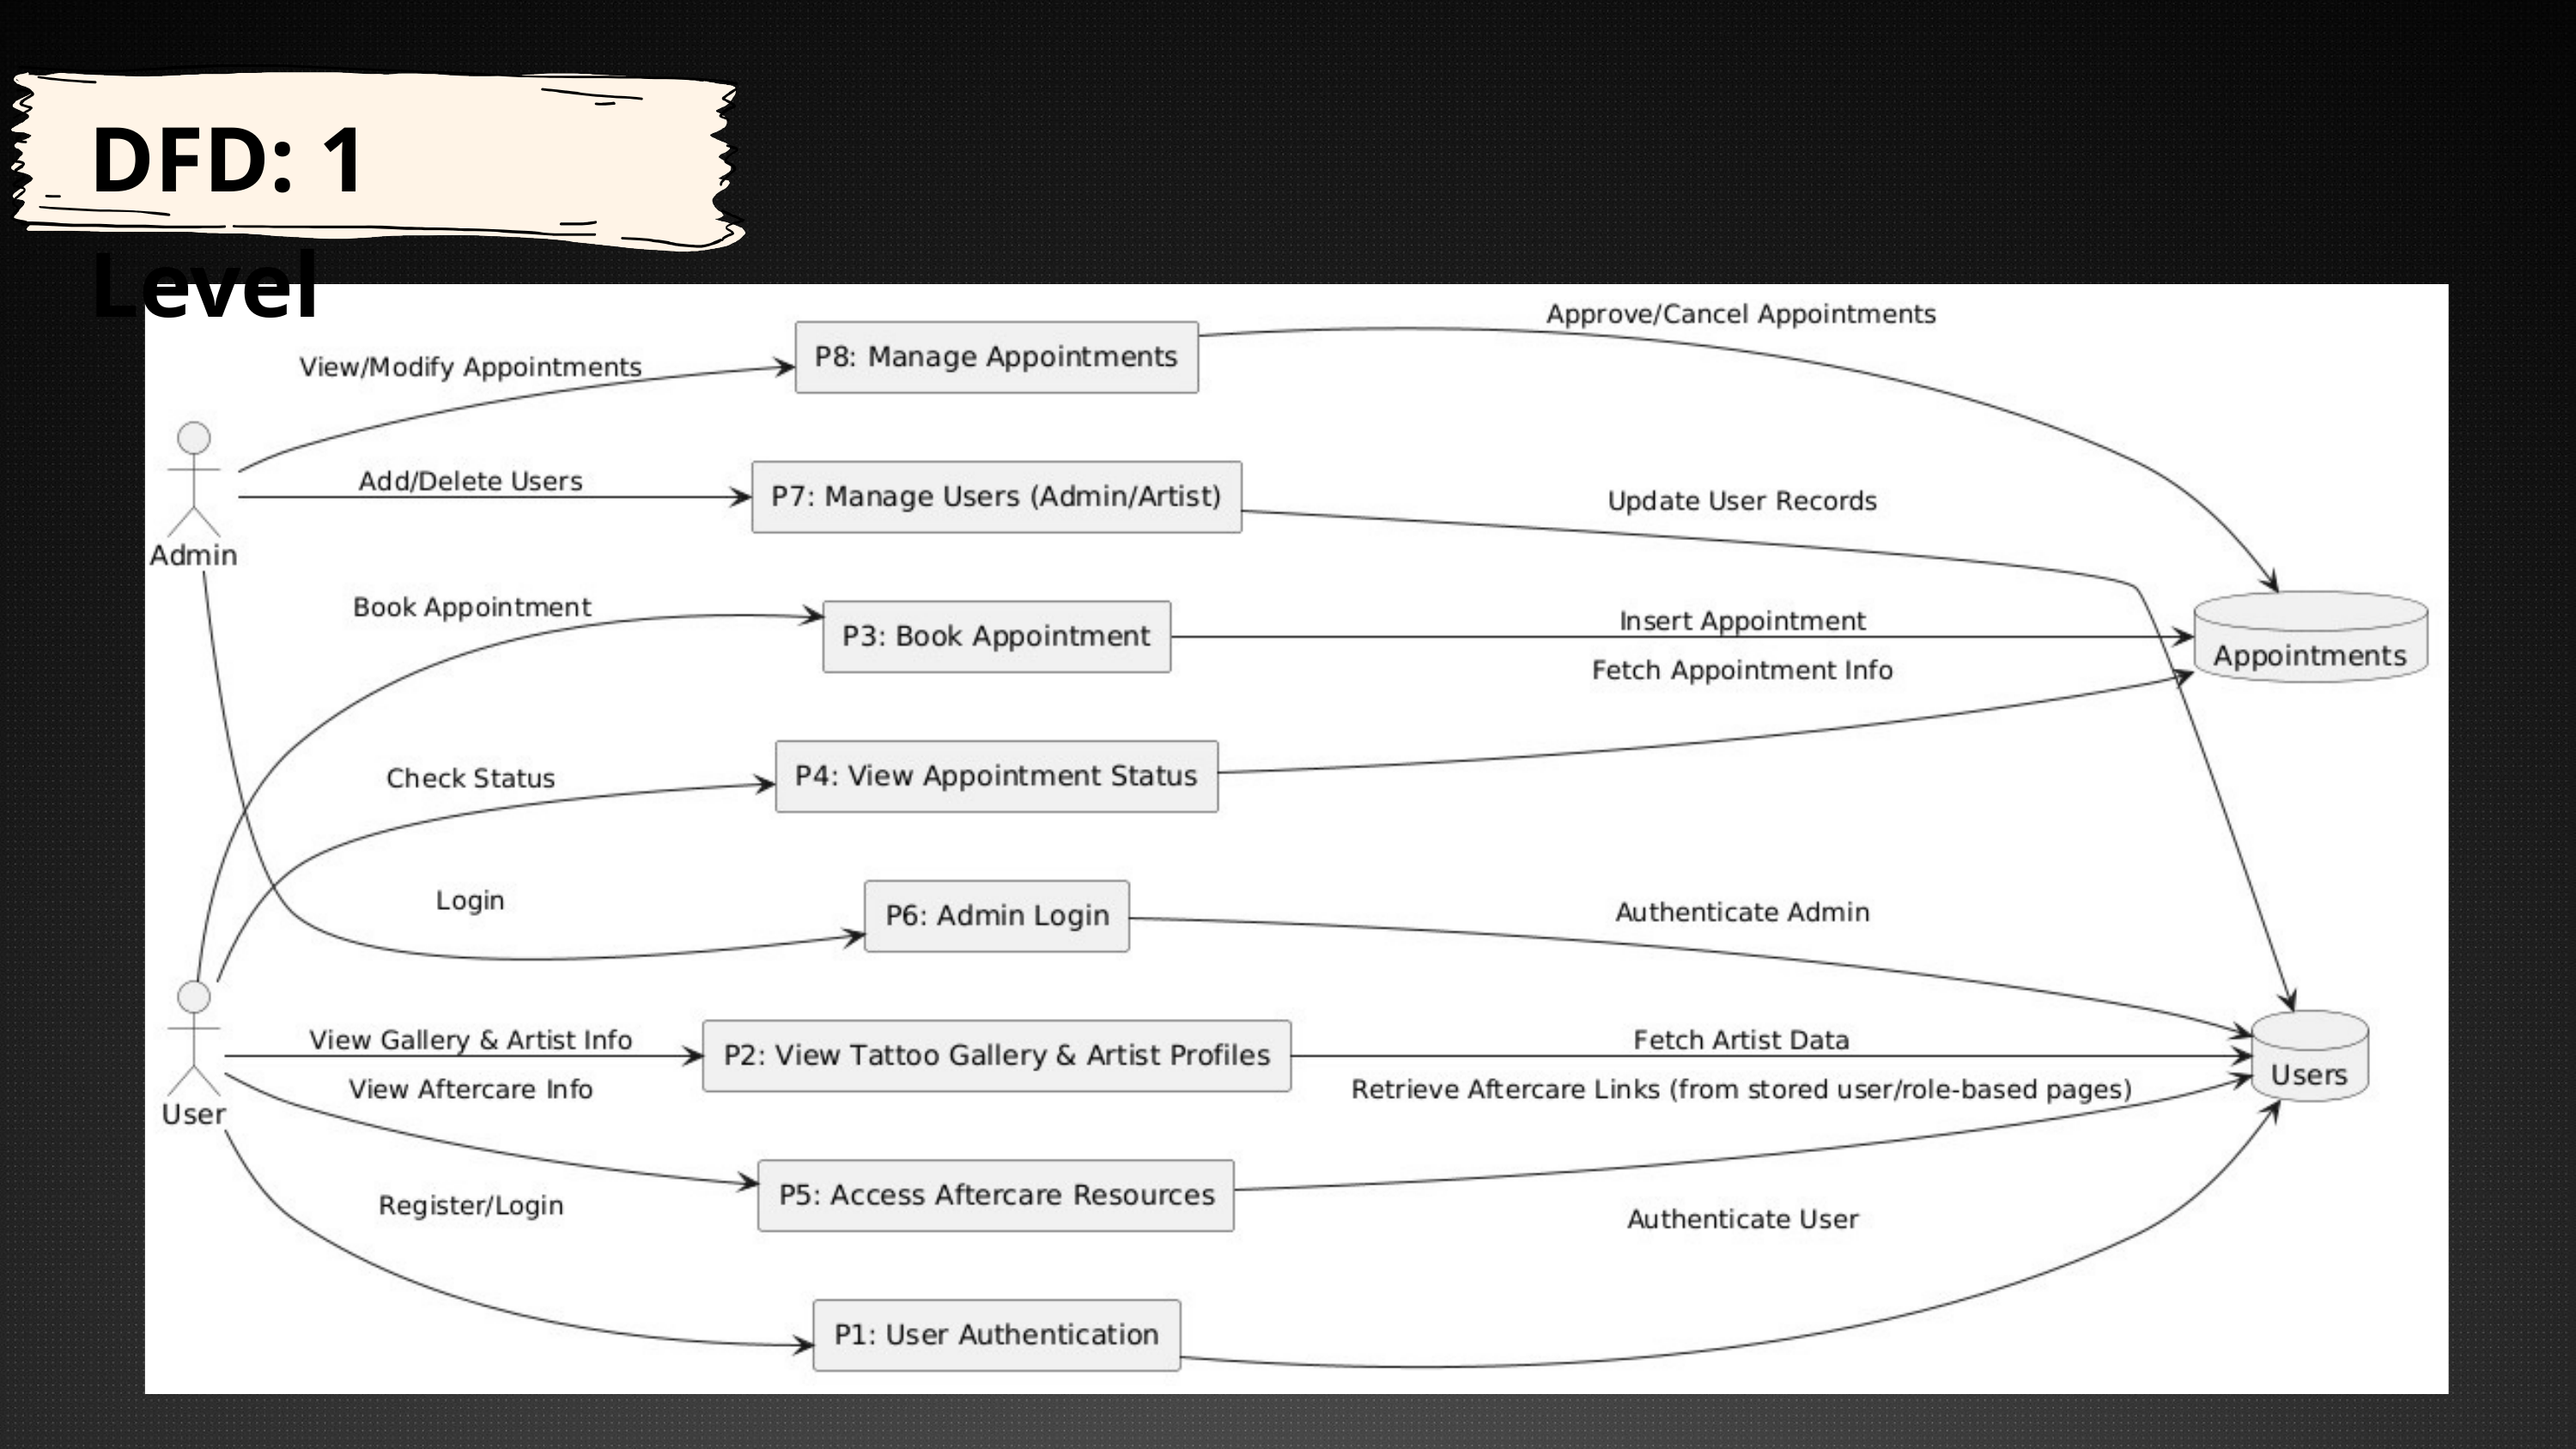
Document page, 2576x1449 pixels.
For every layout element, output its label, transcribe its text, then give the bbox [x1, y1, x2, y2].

text_box [0, 0, 2576, 1449]
text_box [144, 284, 2449, 1394]
text_box DFD: 1 Level [88, 84, 606, 336]
text_box [0, 55, 755, 260]
